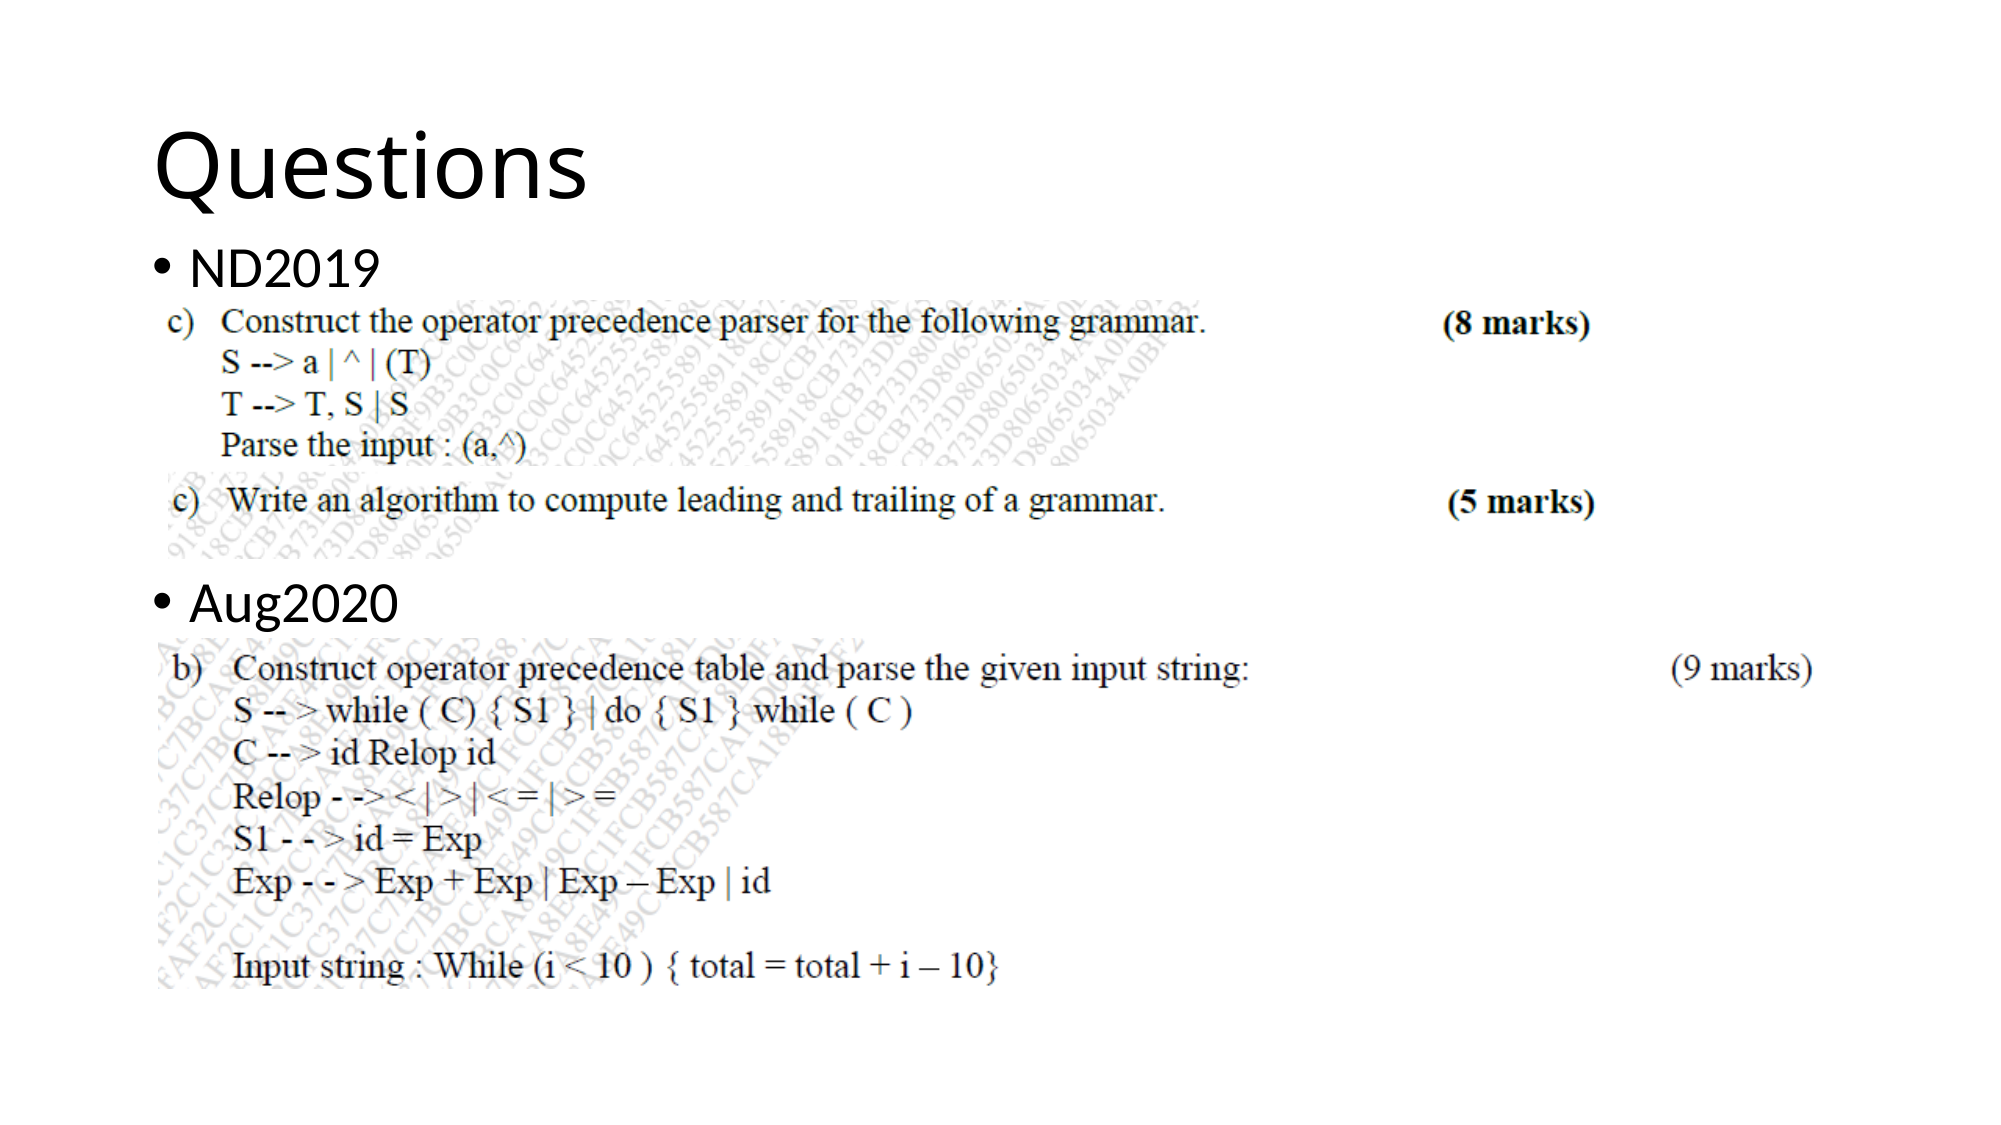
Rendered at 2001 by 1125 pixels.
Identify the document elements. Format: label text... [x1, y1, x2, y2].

list ND2019 Aug2020 [137, 229, 1863, 1014]
picture [158, 300, 1605, 559]
picture [158, 638, 1827, 989]
title Questions [137, 59, 1863, 229]
